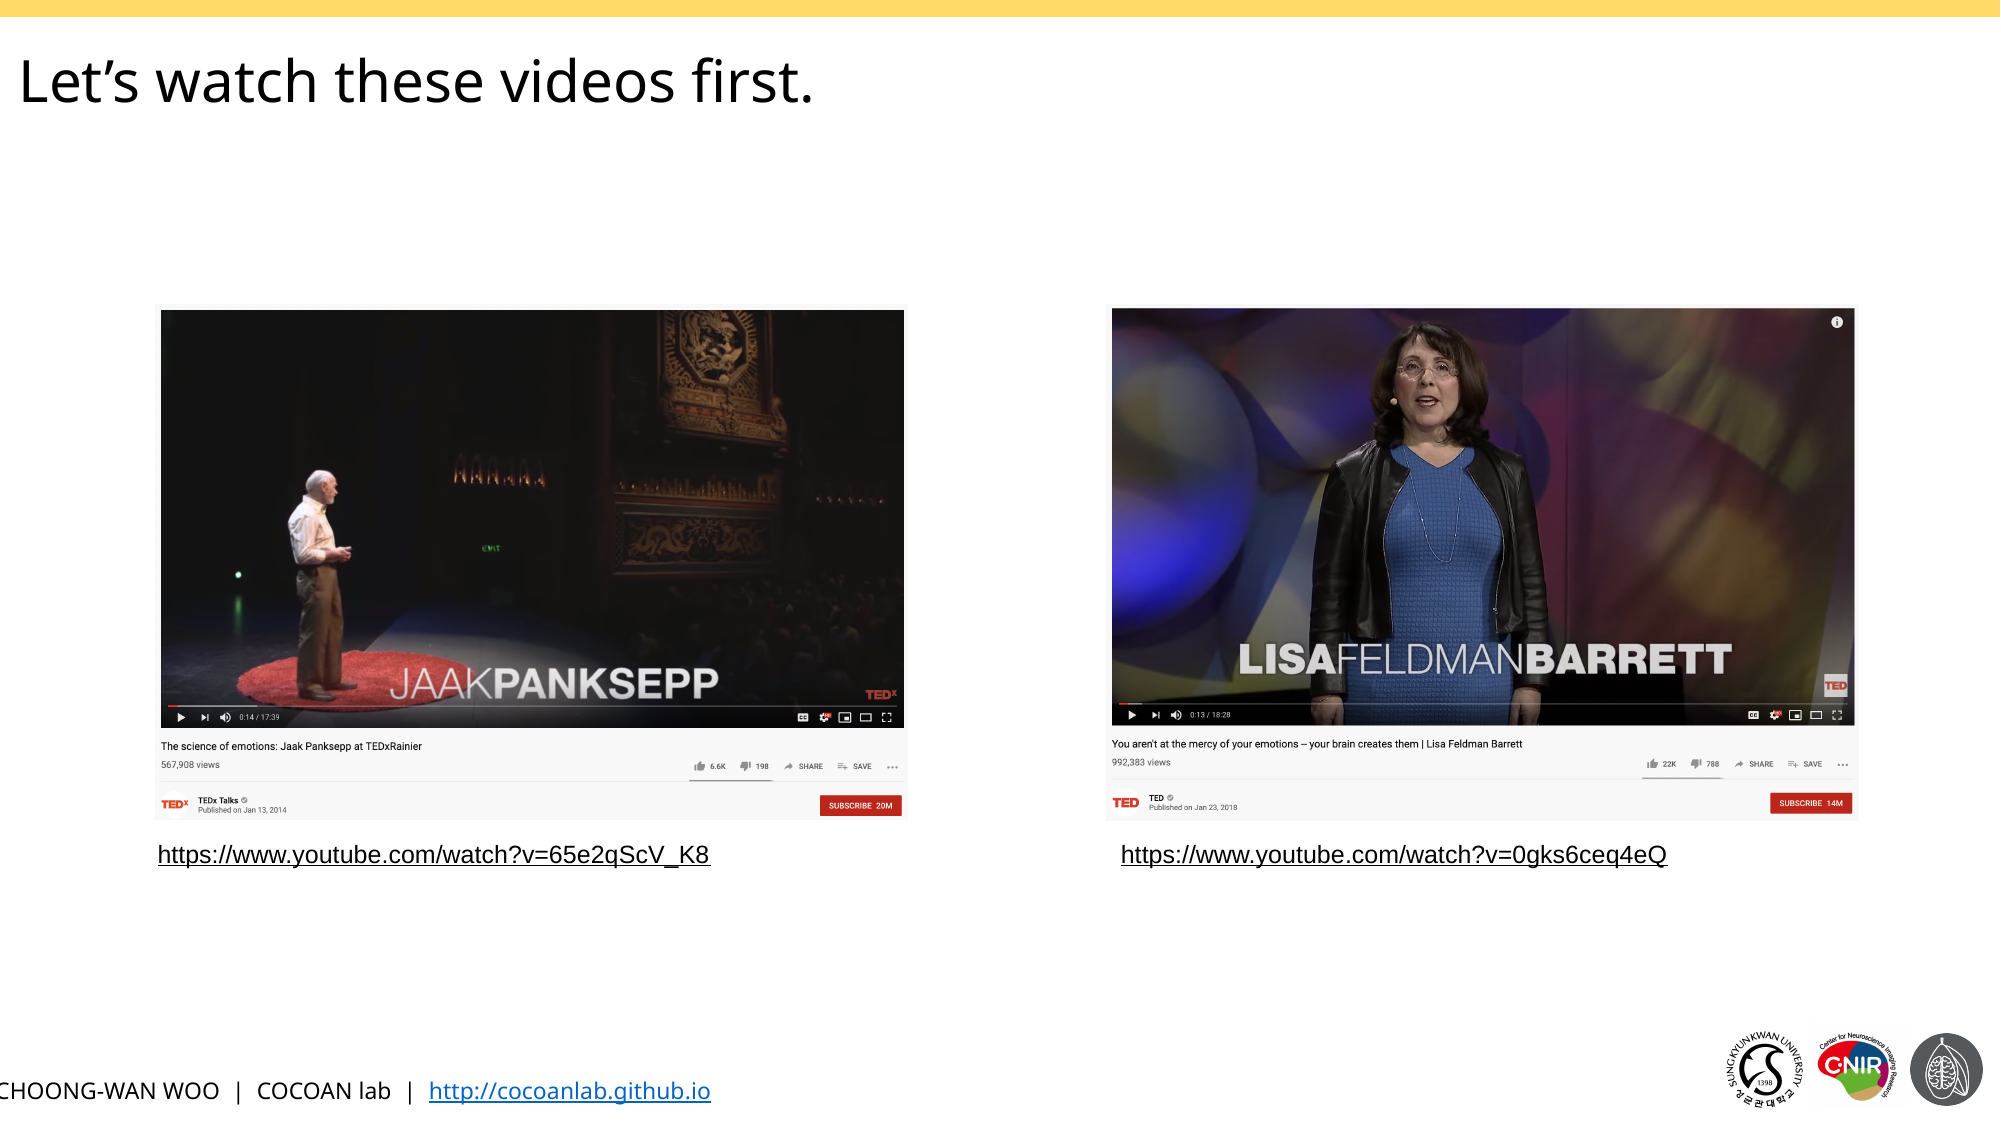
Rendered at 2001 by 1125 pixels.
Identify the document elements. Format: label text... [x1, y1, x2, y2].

text_box CHOONG-WAN WOO | COCOAN lab | http://cocoanlab.github.io [0, 1069, 727, 1116]
text_box https://www.youtube.com/watch?v=0gks6ceq4eQ [1106, 831, 2000, 877]
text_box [1709, 1014, 1983, 1125]
text_box https://www.youtube.com/watch?v=65e2qScV_K8 [142, 831, 1106, 877]
picture [1106, 304, 1859, 821]
picture [155, 304, 908, 820]
text_box [0, 0, 2000, 18]
text_box Let’s watch these videos first. [4, 36, 831, 122]
